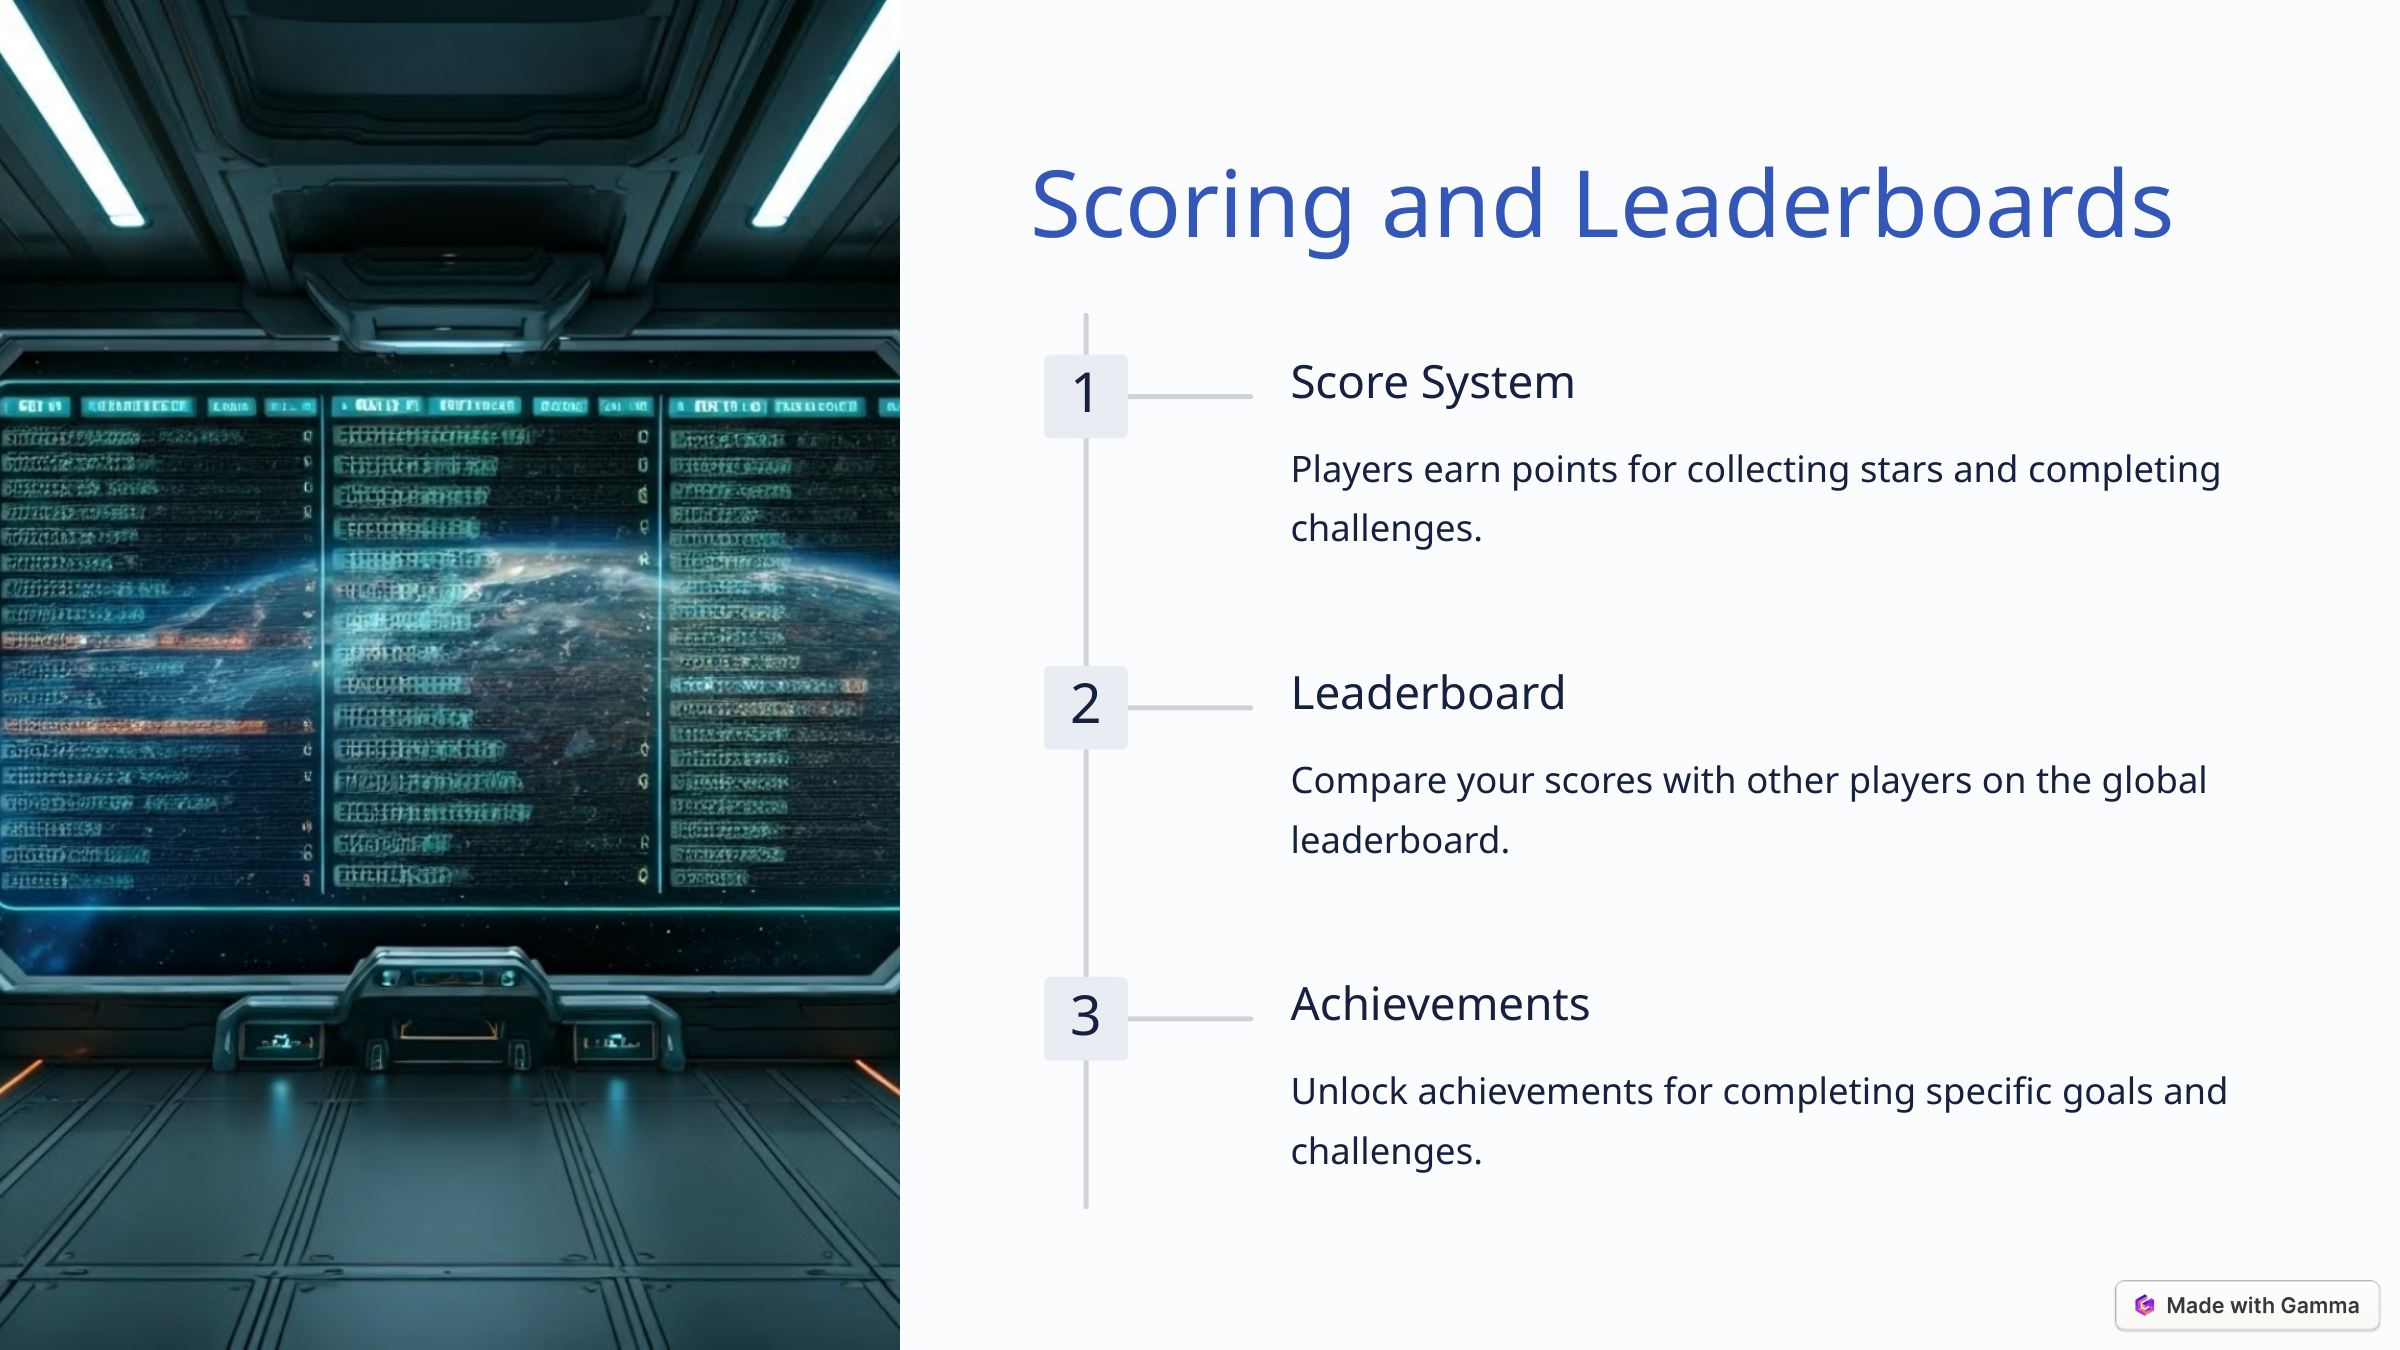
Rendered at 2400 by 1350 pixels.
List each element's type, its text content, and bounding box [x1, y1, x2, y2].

text_box [1083, 1061, 1089, 1210]
text_box [1044, 665, 1128, 750]
text_box Achievements [1290, 972, 1756, 1031]
text_box Scoring and Leaderboards [1030, 140, 2176, 258]
text_box 3 [1070, 991, 1101, 1047]
text_box Score System [1290, 350, 1756, 409]
text_box Unlock achievements for completing specific goals and challenges. [1290, 1052, 2270, 1172]
text_box [1128, 394, 1254, 400]
text_box [1044, 976, 1128, 1061]
picture [0, 0, 900, 1350]
text_box [1044, 354, 1128, 439]
text_box 1 [1074, 368, 1098, 425]
text_box [1083, 750, 1089, 976]
text_box [1083, 312, 1089, 354]
text_box [1083, 439, 1089, 665]
text_box [1128, 705, 1254, 711]
text_box Leaderboard [1290, 661, 1756, 720]
text_box Players earn points for collecting stars and completing challenges. [1290, 430, 2270, 550]
text_box 2 [1070, 679, 1102, 736]
picture [2106, 1271, 2389, 1339]
text_box Compare your scores with other players on the global leaderboard. [1290, 741, 2270, 861]
text_box [1128, 1016, 1254, 1022]
